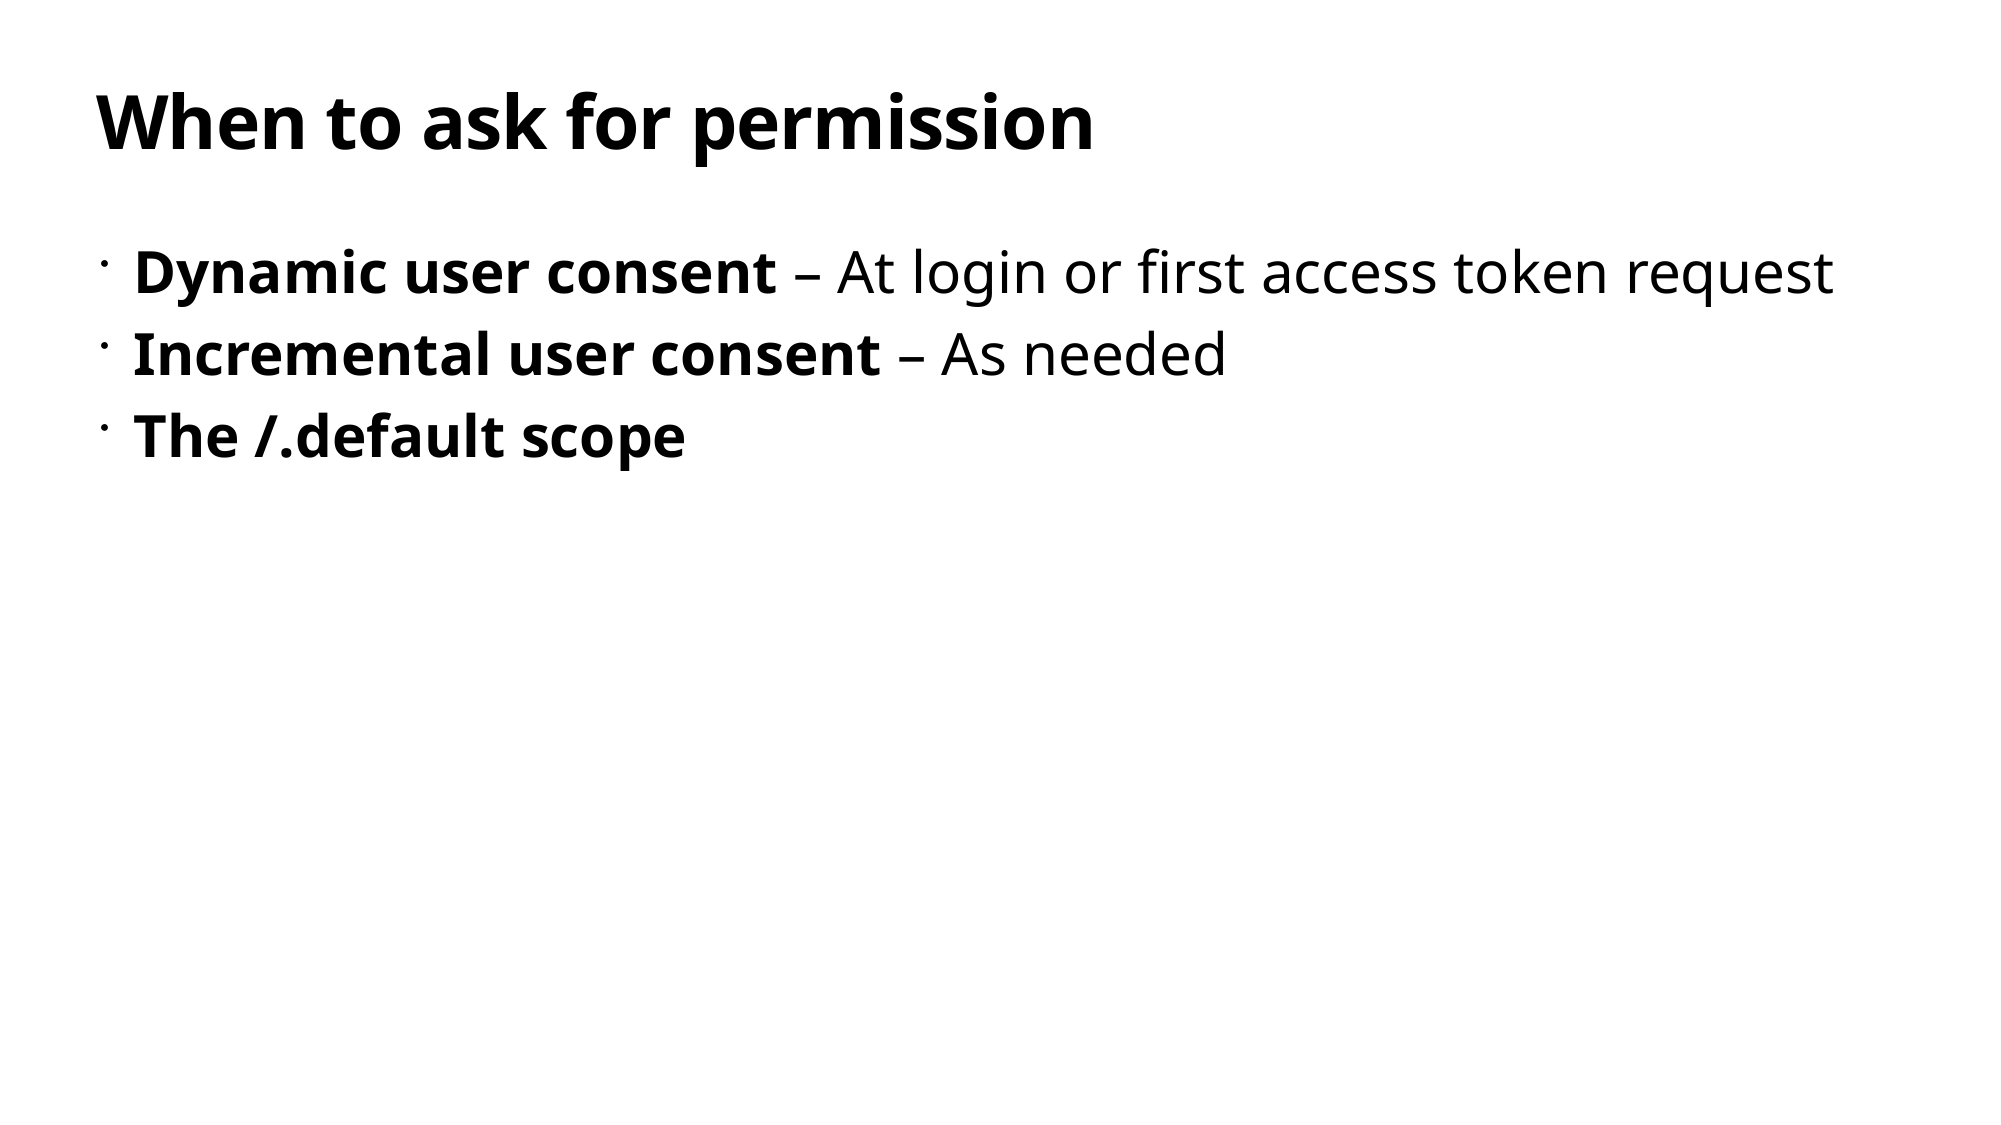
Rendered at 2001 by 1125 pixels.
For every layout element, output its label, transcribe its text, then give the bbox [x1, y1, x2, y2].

list Dynamic user consent – At login or first access token request Incremental user consent – As needed The /.default scope [95, 235, 1904, 476]
title When to ask for permission [96, 75, 1904, 166]
